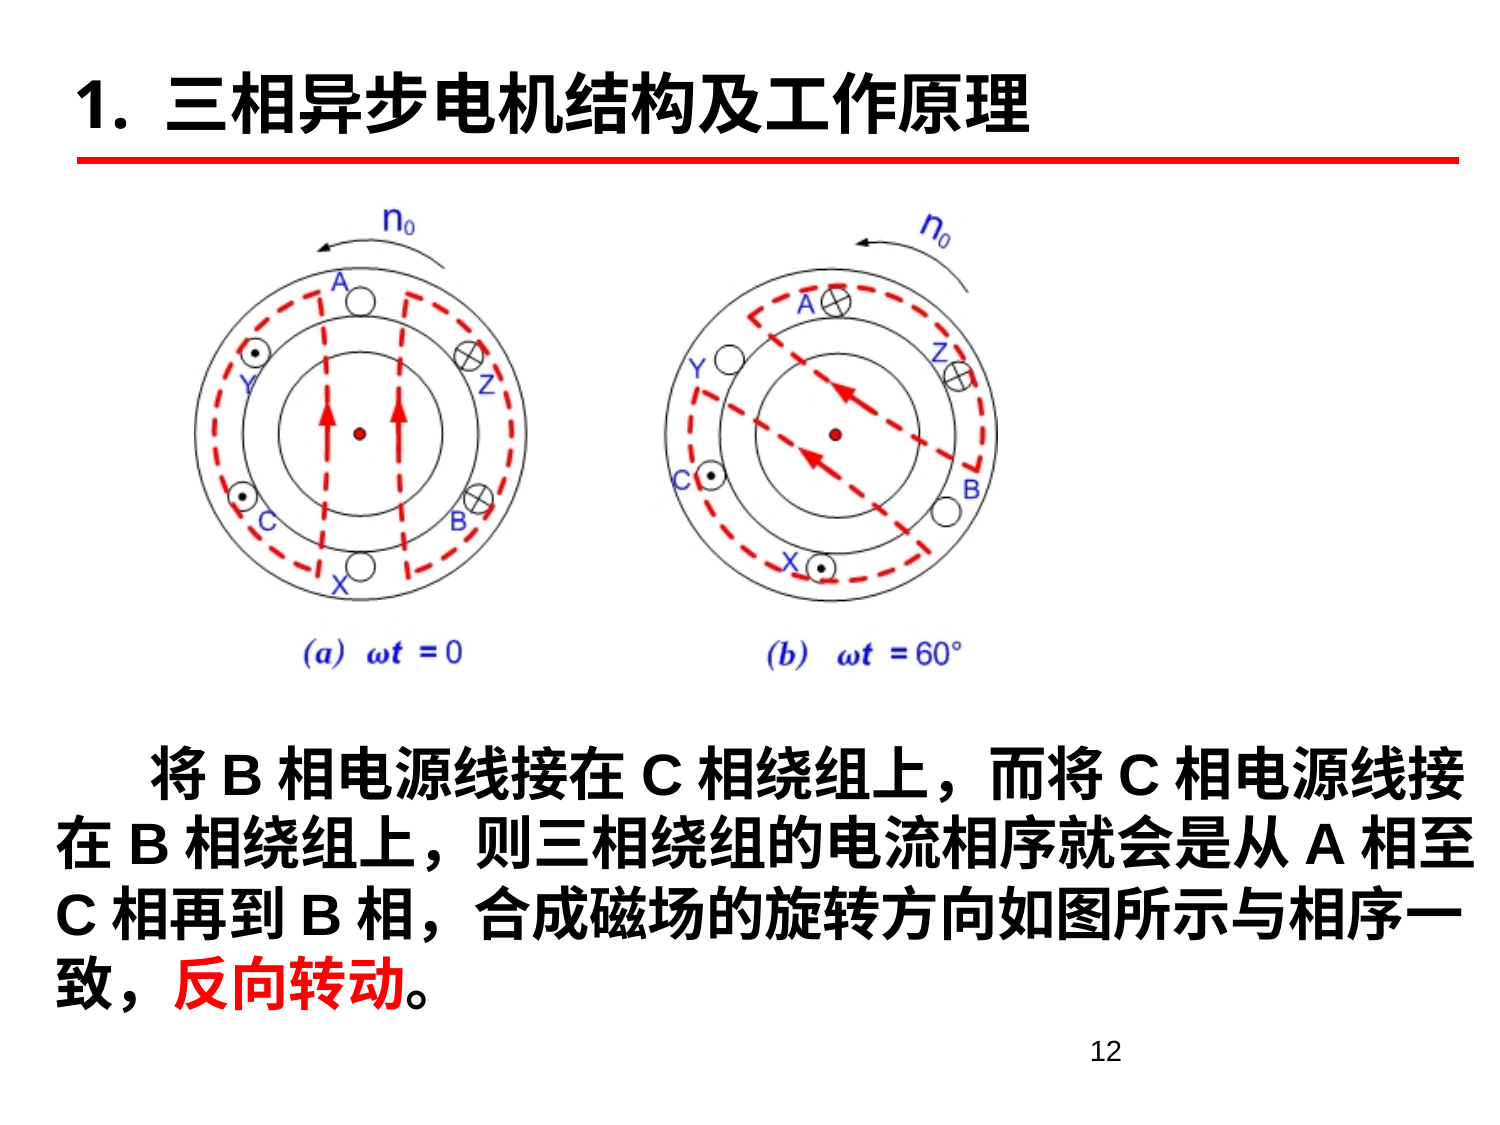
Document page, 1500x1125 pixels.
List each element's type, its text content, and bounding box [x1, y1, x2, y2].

text_box 1. 三相异步电机结构及工作原理 [41, 54, 1140, 150]
picture [194, 188, 999, 676]
slide_number 12 [1074, 1024, 1425, 1103]
text_box 将B相电源线接在C相绕组上，而将C相电源线接在B相绕组上，则三相绕组的电流相序就会是从A相至C相再到B相，合成磁场的旋转方向如图所示与相序一致，反向转动。 [41, 729, 1500, 1024]
